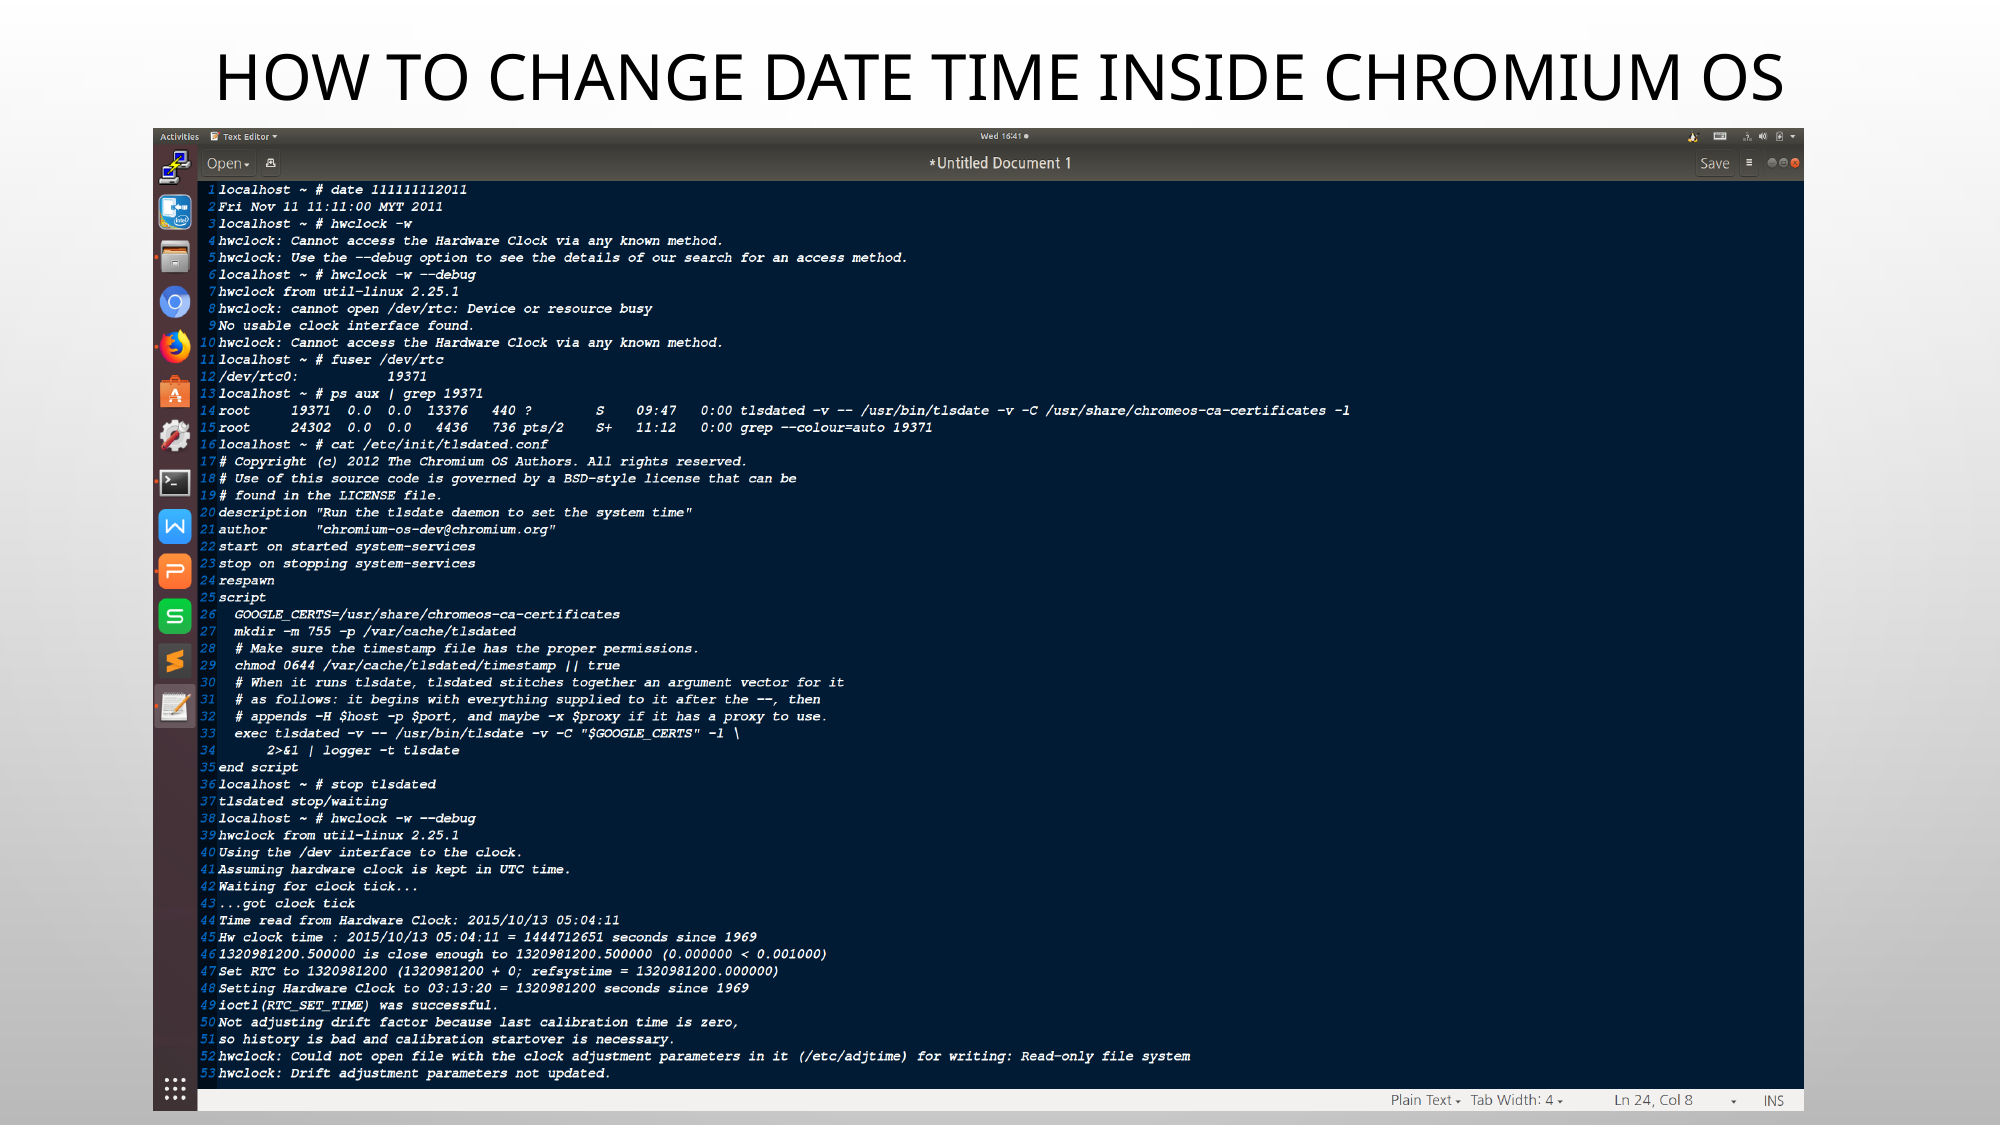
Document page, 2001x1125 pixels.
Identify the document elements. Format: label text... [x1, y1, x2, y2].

title How to Change Date Time inside Chromium OS [137, 31, 1863, 129]
picture [0, 0, 2000, 1125]
